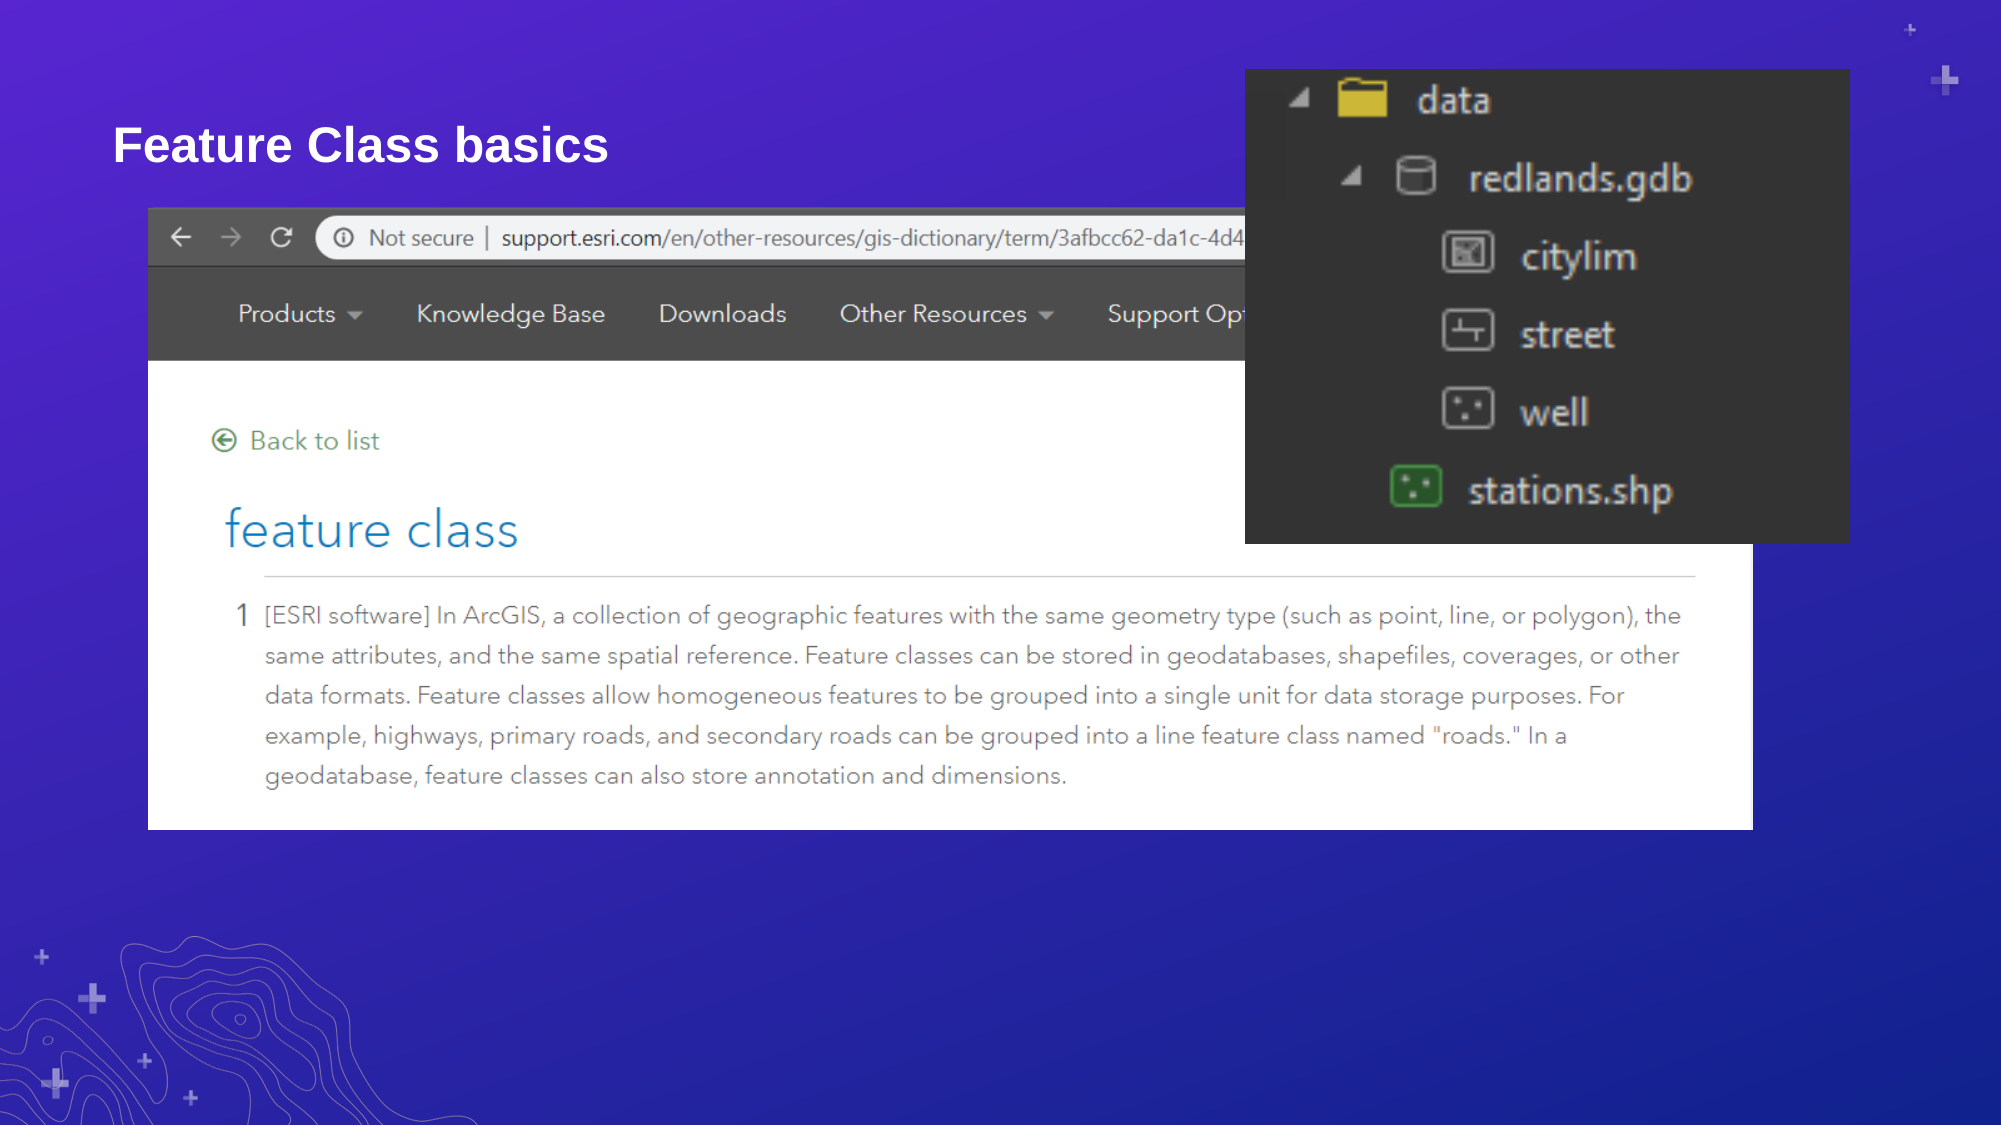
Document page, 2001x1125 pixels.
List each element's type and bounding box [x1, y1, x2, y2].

picture [148, 69, 1851, 831]
text_box [0, 0, 2000, 1125]
